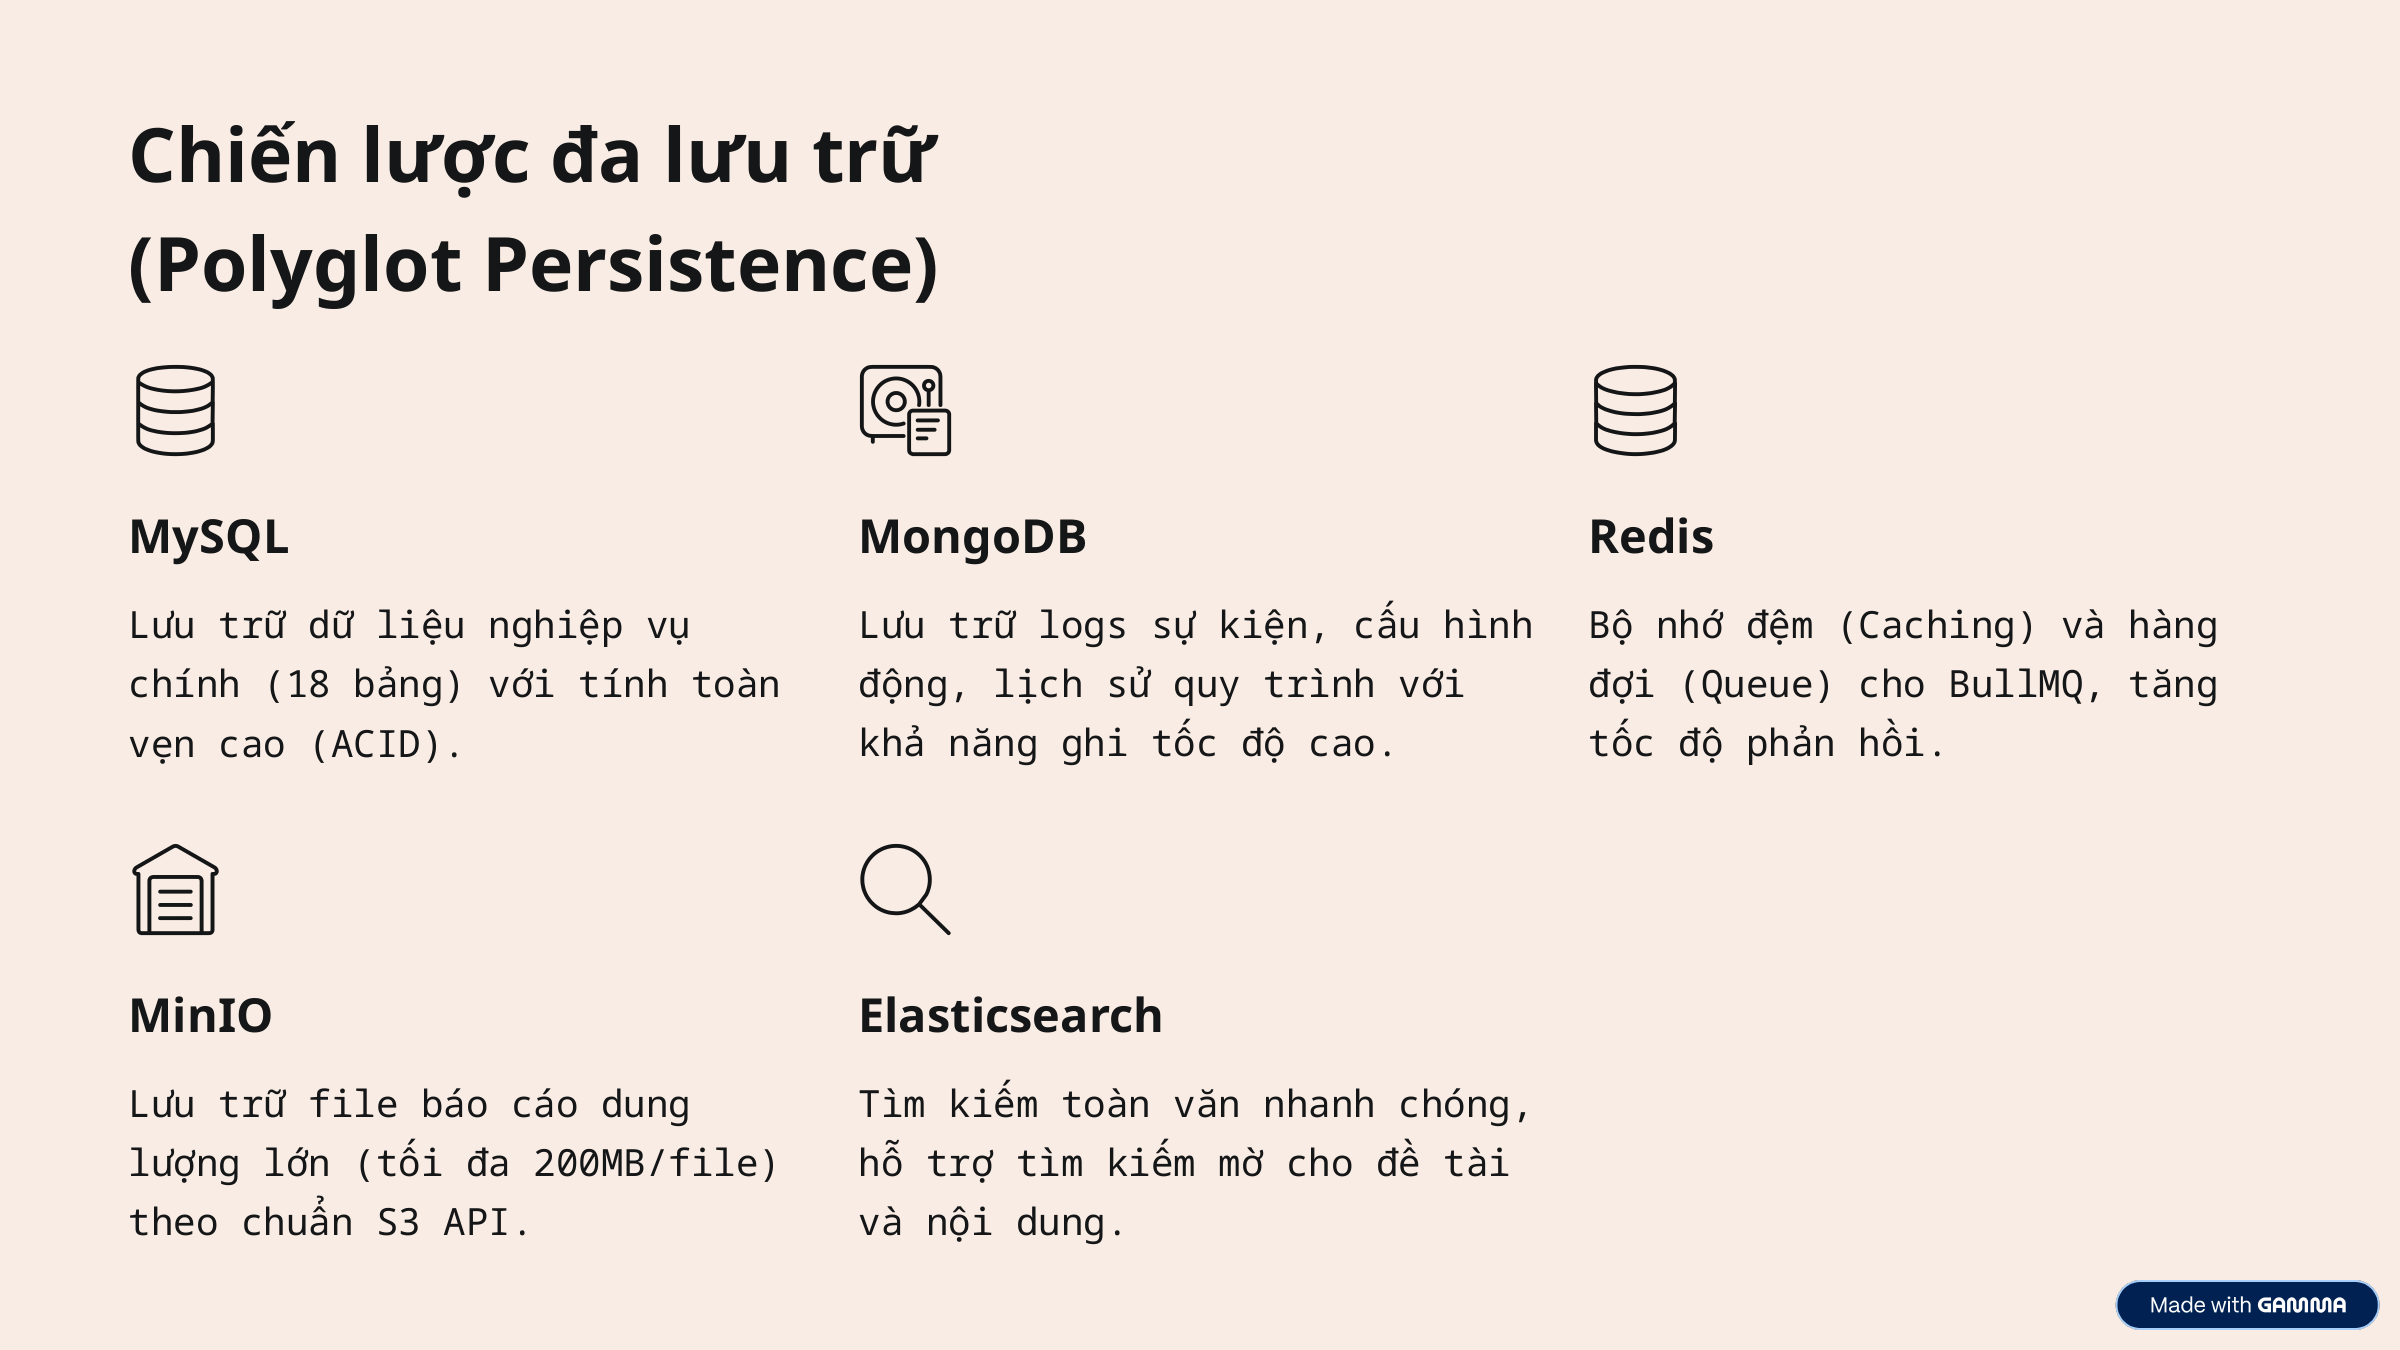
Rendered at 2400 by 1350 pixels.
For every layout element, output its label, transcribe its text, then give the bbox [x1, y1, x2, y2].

picture [2106, 1271, 2389, 1339]
picture [858, 363, 953, 458]
text_box Lưu trữ logs sự kiện, cấu hình động, lịch sử quy trình với khả năng ghi tốc độ cao. [858, 586, 1542, 768]
picture [128, 363, 223, 458]
text_box Lưu trữ file báo cáo dung lượng lớn (tối đa 200MB/file) theo chuẩn S3 API. [128, 1065, 812, 1247]
picture [1588, 363, 1683, 458]
text_box Lưu trữ dữ liệu nghiệp vụ chính (18 bảng) với tính toàn vẹn cao (ACID). [128, 586, 812, 707]
text_box MongoDB [858, 504, 1330, 564]
text_box Bộ nhớ đệm (Caching) và hàng đợi (Queue) cho BullMQ, tăng tốc độ phản hồi. [1588, 586, 2272, 768]
text_box Tìm kiếm toàn văn nhanh chóng, hỗ trợ tìm kiếm mờ cho đề tài và nội dung. [858, 1065, 1542, 1247]
picture [858, 842, 953, 937]
text_box MinIO [128, 983, 600, 1043]
text_box Redis [1588, 504, 2060, 564]
text_box Elasticsearch [858, 983, 1330, 1043]
picture [128, 842, 223, 937]
text_box Chiến lược đa lưu trữ [128, 103, 1007, 198]
text_box MySQL [128, 504, 600, 564]
text_box (Polyglot Persistence) [128, 213, 1031, 308]
